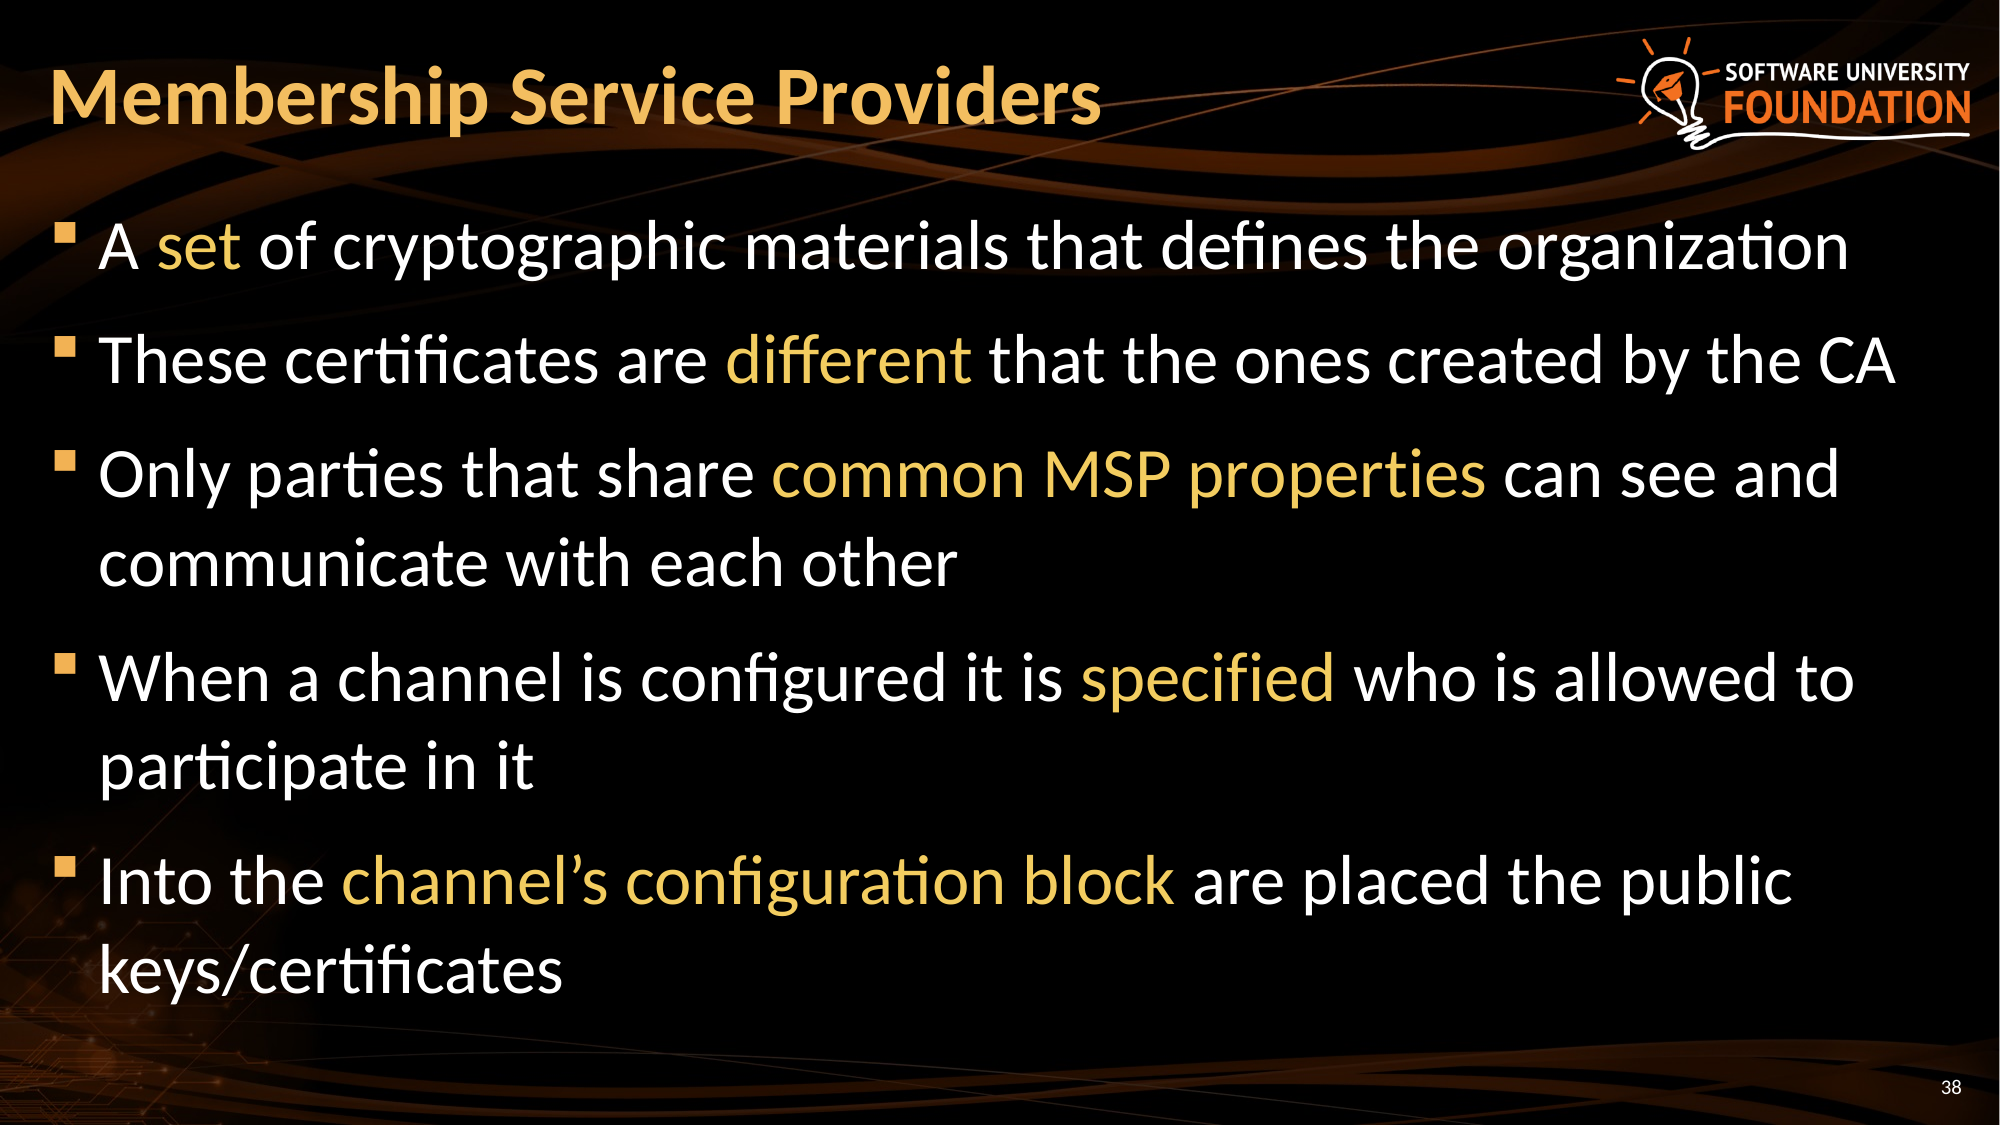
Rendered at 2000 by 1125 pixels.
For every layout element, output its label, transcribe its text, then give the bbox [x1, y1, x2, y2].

title Membership Service Providers [30, 6, 1602, 189]
list A set of cryptographic materials that defines the organization These certificates are different that the ones created by the CA Only parties that share common MSP properties can see and communicate with each other When a channel is configured it is specified who is allowed to participate in it Into the channel’s configuration block are placed the public keys/certificates [31, 188, 1968, 1103]
picture [0, 0, 2000, 1125]
